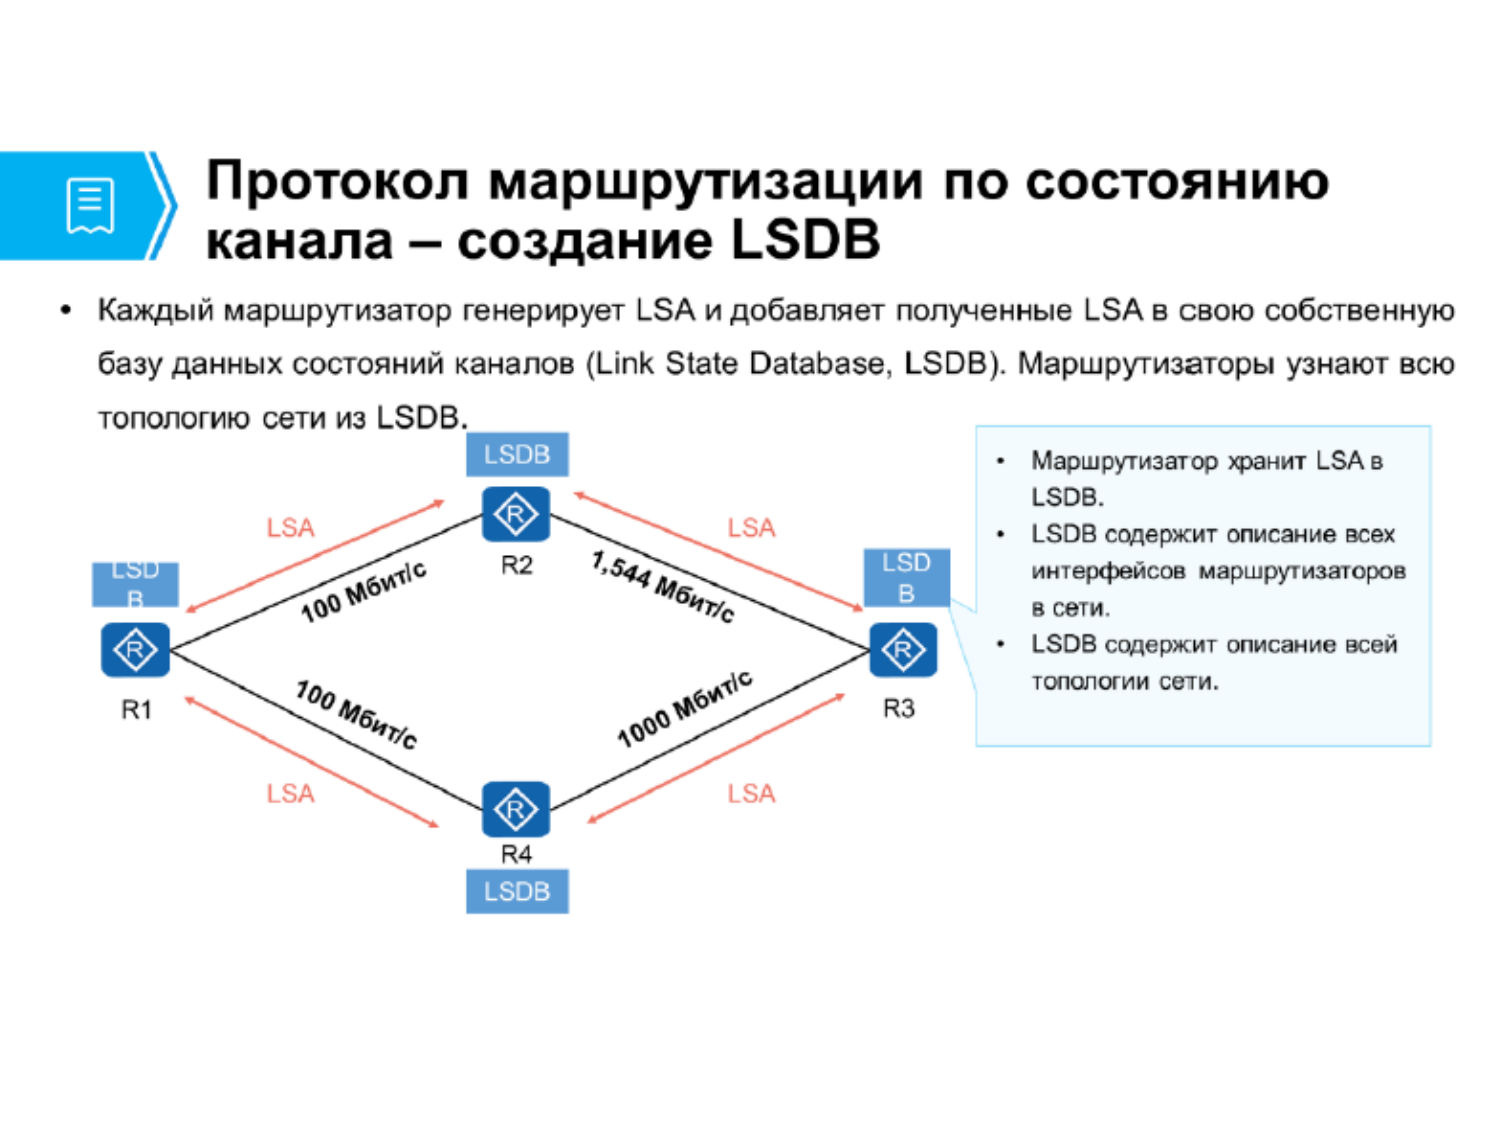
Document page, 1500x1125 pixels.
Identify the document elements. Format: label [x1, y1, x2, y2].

list [0, 121, 1500, 922]
